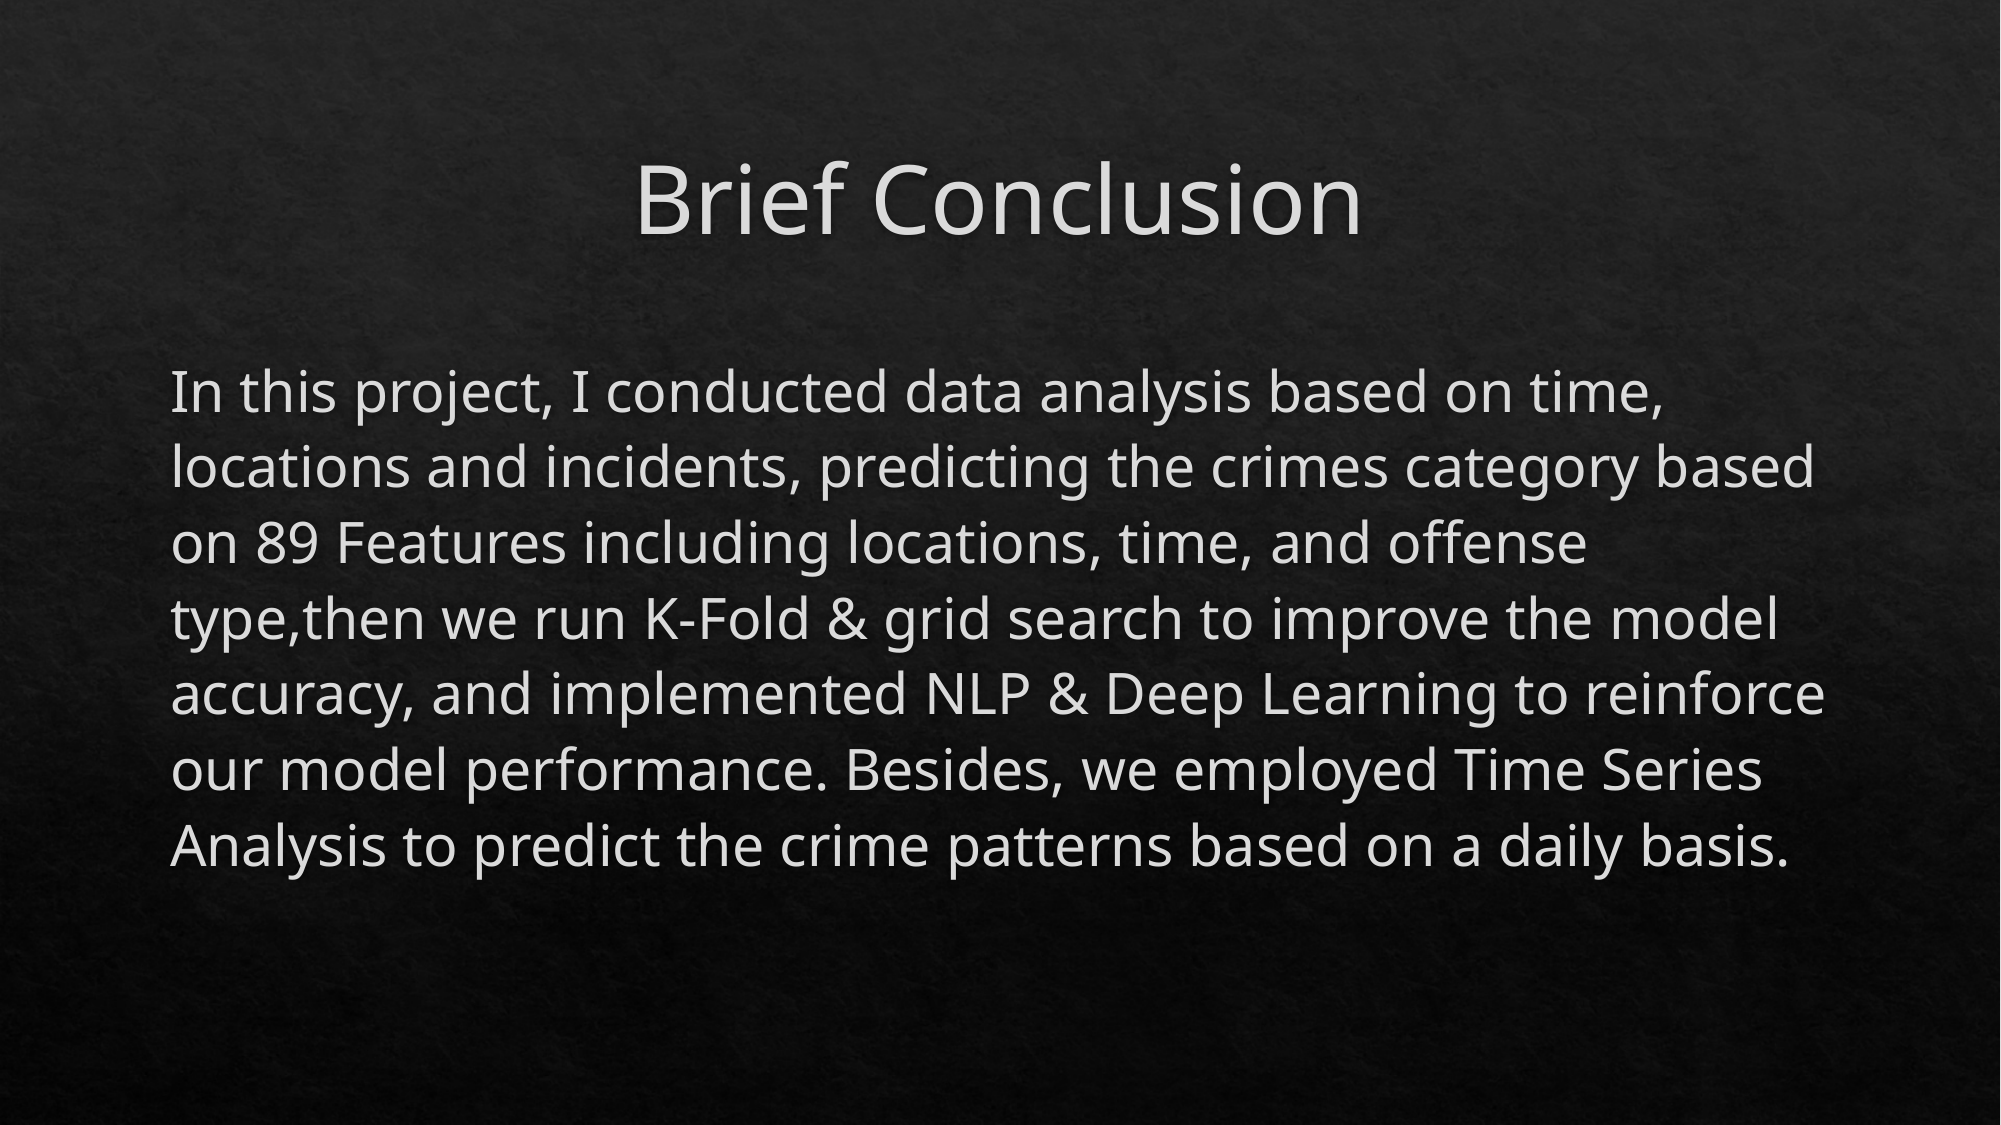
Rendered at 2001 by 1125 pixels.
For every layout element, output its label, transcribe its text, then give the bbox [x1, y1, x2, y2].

list In this project, I conducted data analysis based on time, locations and incidents, predicting the crimes category based on 89 Features including locations, time, and offense type,then we run K-Fold & grid search to improve the model accuracy, and implemented NLP & Deep Learning to reinforce our model performance. Besides, we employed Time Series Analysis to predict the crime patterns based on a daily basis. [149, 340, 1849, 950]
title Brief Conclusion [149, 99, 1849, 307]
